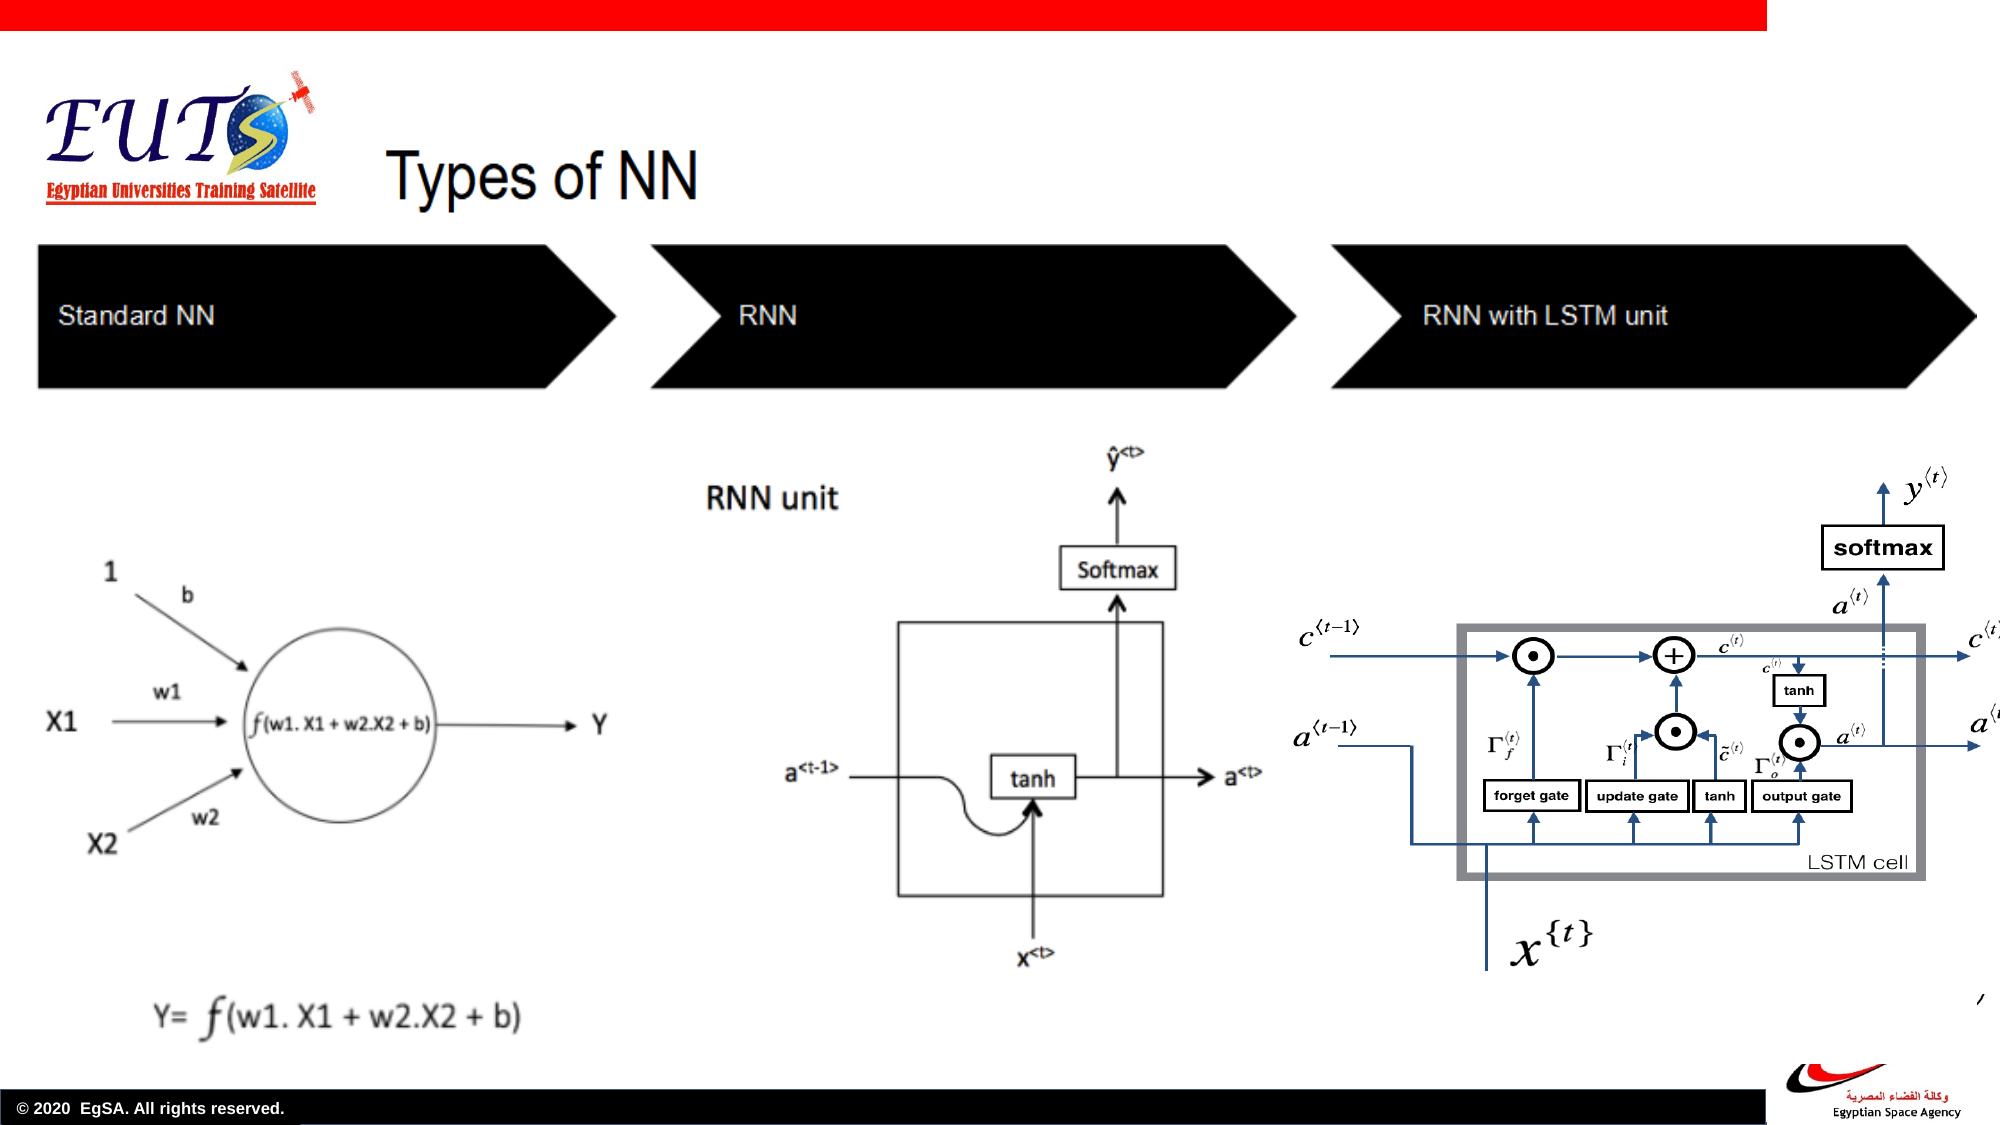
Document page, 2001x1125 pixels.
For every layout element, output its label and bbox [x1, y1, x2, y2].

picture [35, 53, 340, 231]
picture [370, 120, 1772, 232]
picture [28, 244, 2000, 1122]
